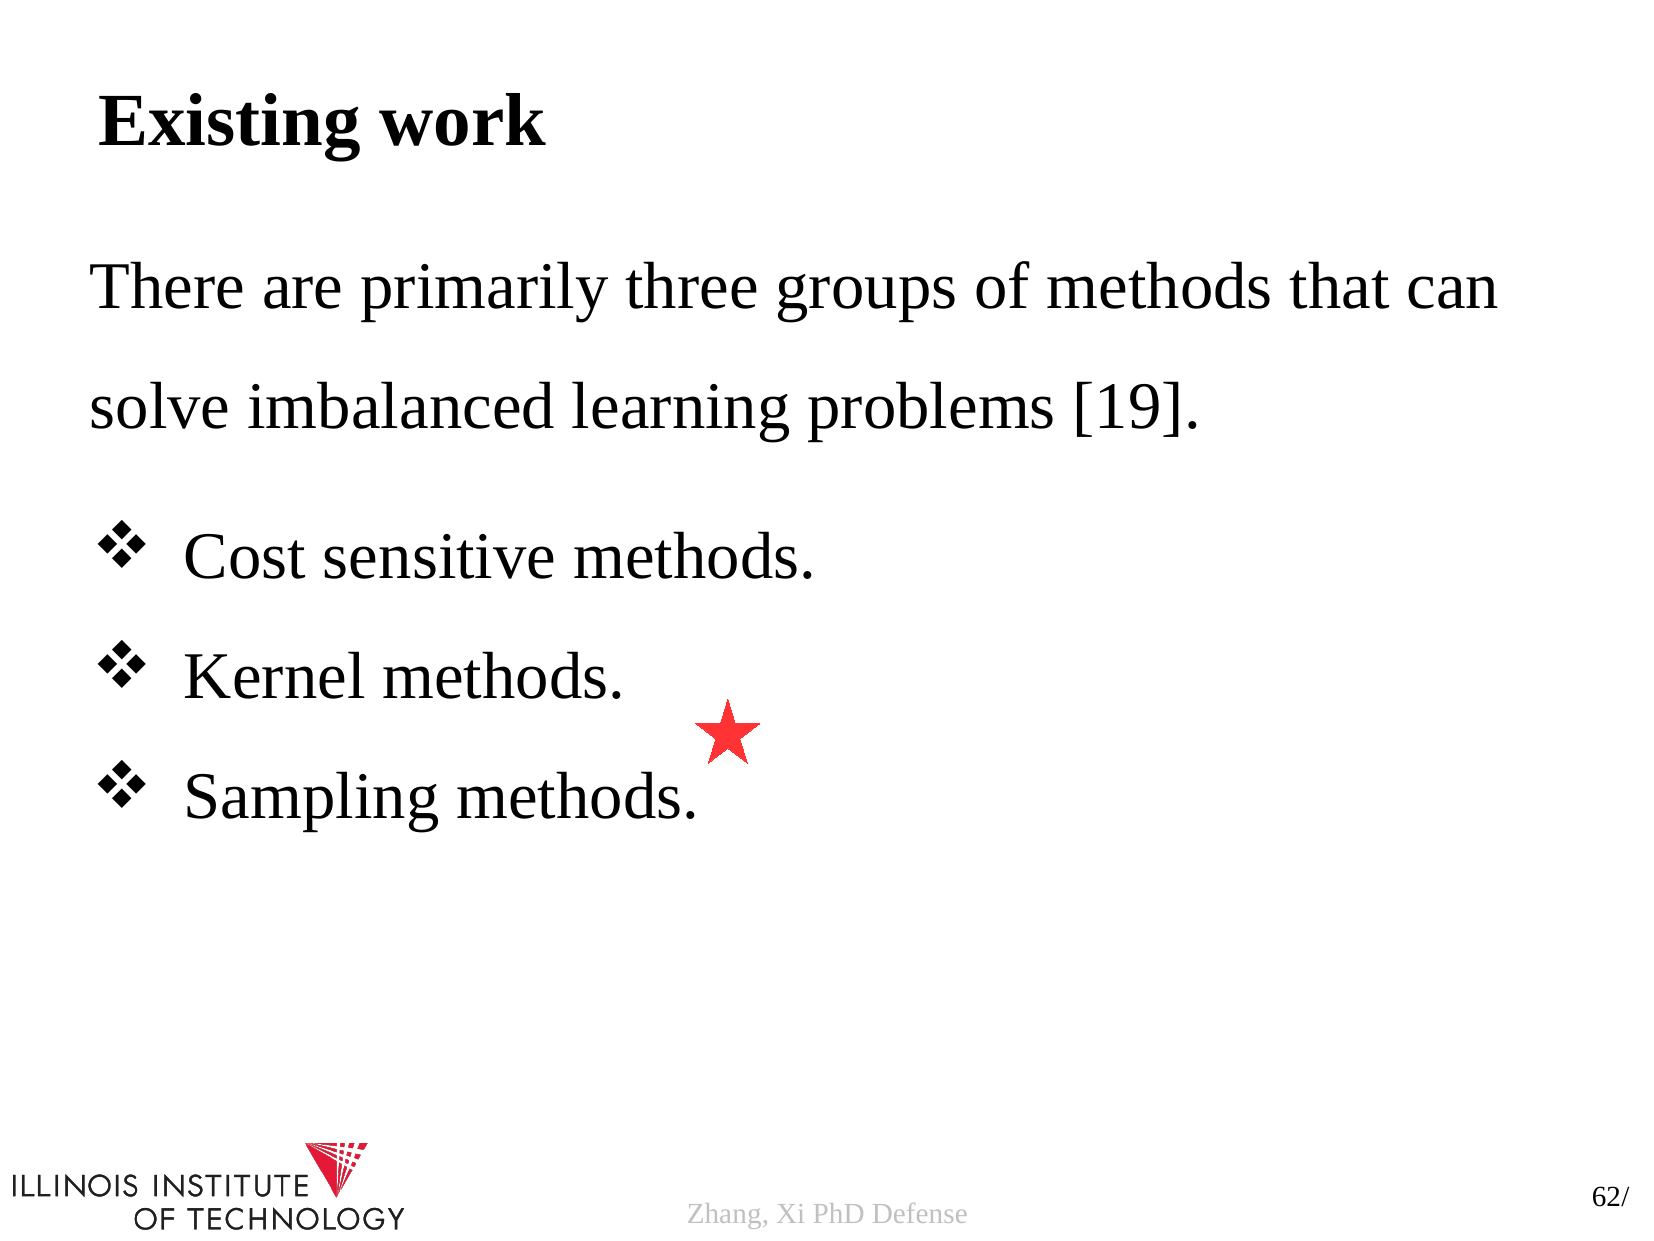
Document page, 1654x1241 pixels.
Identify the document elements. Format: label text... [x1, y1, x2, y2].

text_box Existing work [83, 17, 562, 168]
slide_number 62/ [1193, 1176, 1630, 1241]
text_box There are primarily three groups of methods that can solve imbalanced learning problems [19]. [75, 194, 1589, 450]
footer Zhang, Xi PhD Defense [565, 1194, 1090, 1241]
text_box Cost sensitive methods. Kernel methods. Sampling methods. [77, 465, 833, 840]
picture [13, 1142, 405, 1230]
text_box [695, 699, 760, 764]
